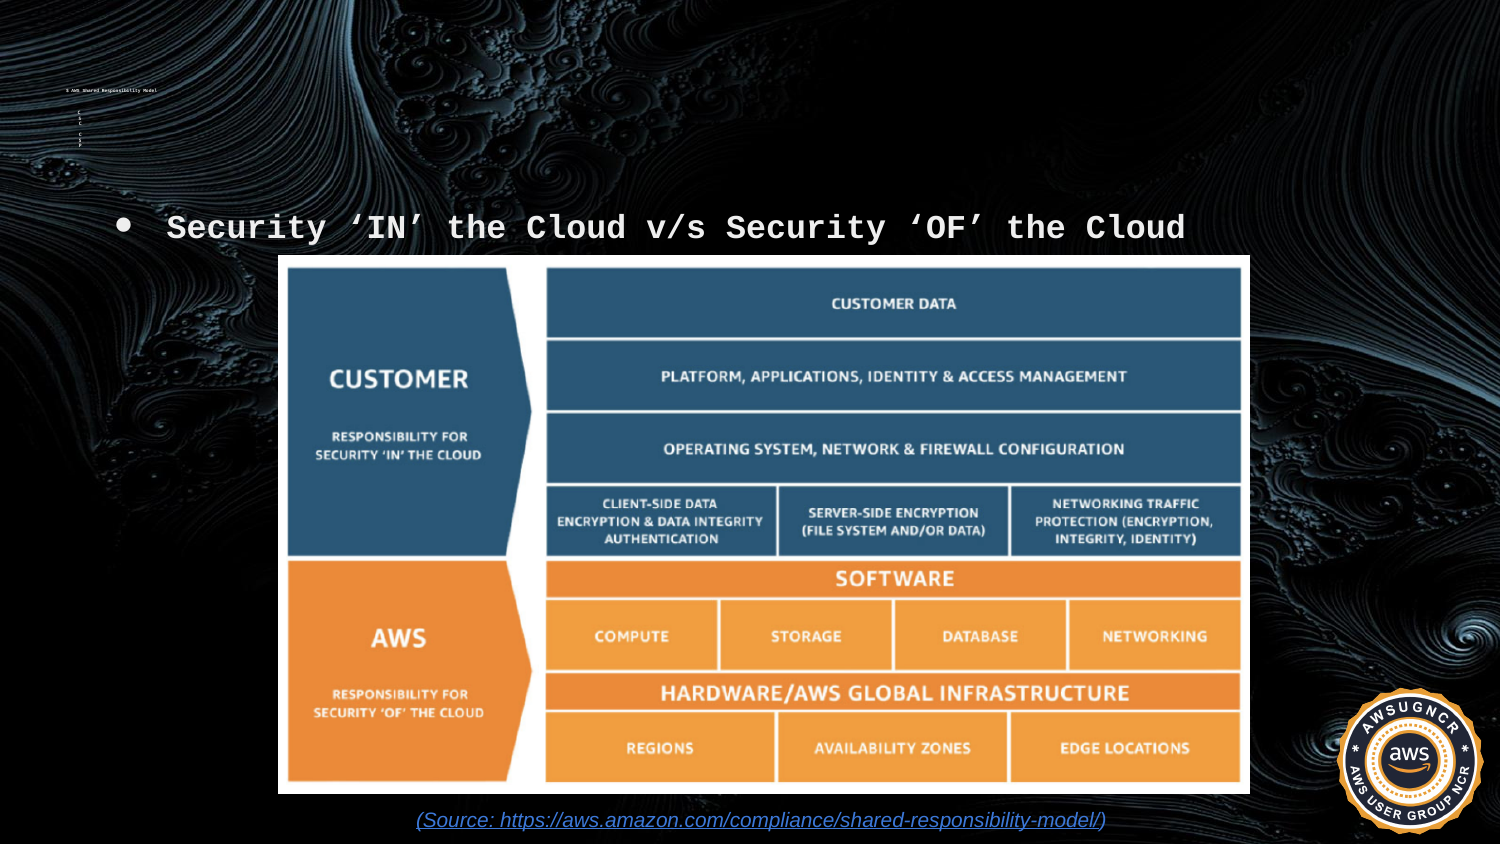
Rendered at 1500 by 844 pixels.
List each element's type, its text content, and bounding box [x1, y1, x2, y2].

title $ AWS Shared Responsibility Model C S C C S P [51, 72, 1449, 167]
picture [0, 0, 1500, 844]
text_box (Source: https://aws.amazon.com/compliance/shared-responsibility-model/) [278, 801, 1250, 844]
text_box Security ‘IN’ the Cloud v/s Security ‘OF’ the Cloud [76, 184, 1414, 261]
